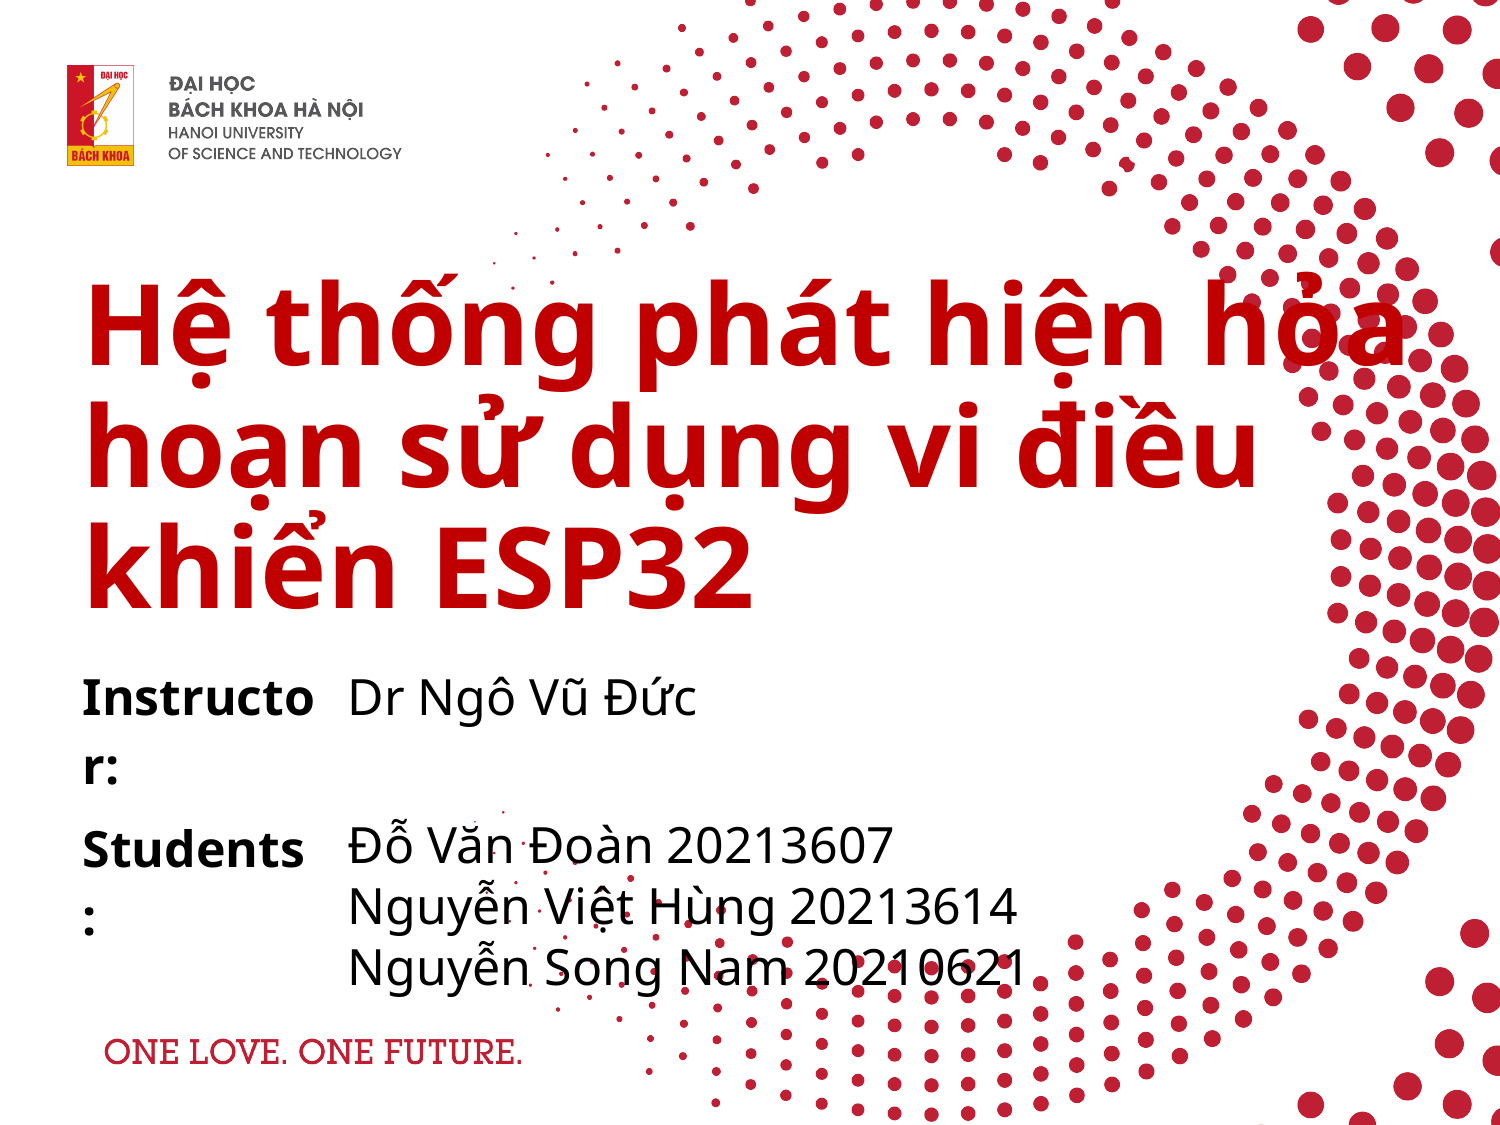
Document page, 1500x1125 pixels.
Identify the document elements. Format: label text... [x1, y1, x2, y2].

text_box Hệ thống phát hiện hỏa hoạn sử dụng vi điều khiển ESP32 [67, 260, 1430, 654]
table_cell Students: [68, 806, 333, 1026]
table_cell Đỗ Văn Đoàn 20213607 Nguyễn Việt Hùng 20213614 Nguyễn Song Nam 20210621 [333, 806, 1221, 1026]
table_header Instructor: [68, 655, 333, 806]
table_header Dr Ngô Vũ Đức [333, 655, 1221, 806]
picture [0, 0, 1500, 1125]
